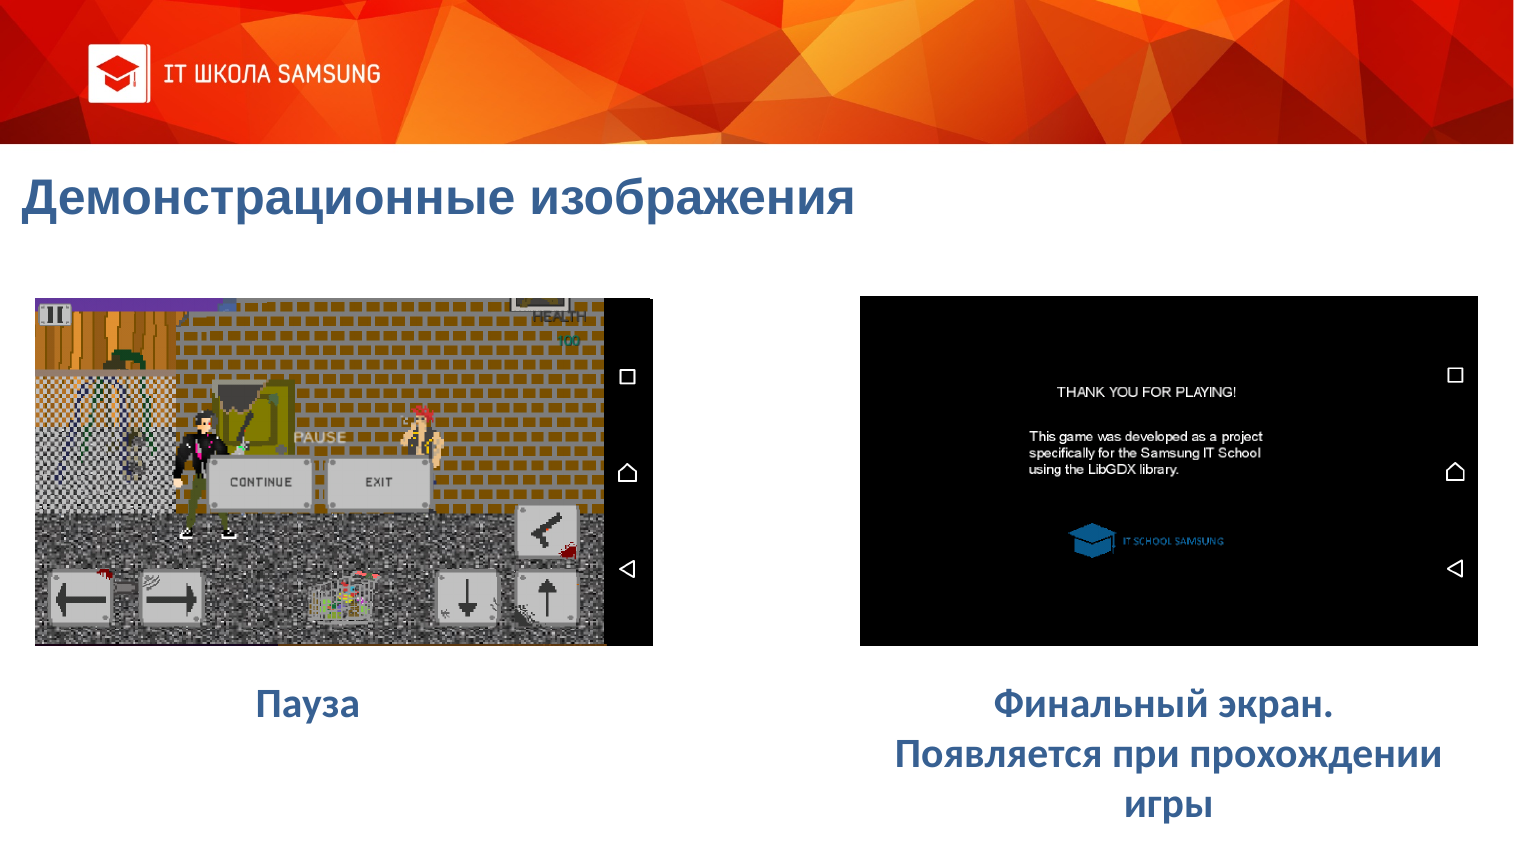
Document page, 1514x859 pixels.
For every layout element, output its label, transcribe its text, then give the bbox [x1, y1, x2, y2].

text_box Демонстрационные изображения [6, 157, 872, 233]
text_box Финальный экран. Появляется при прохождении игры [860, 667, 1478, 833]
picture [0, 0, 1514, 859]
text_box Пауза [130, 667, 485, 733]
